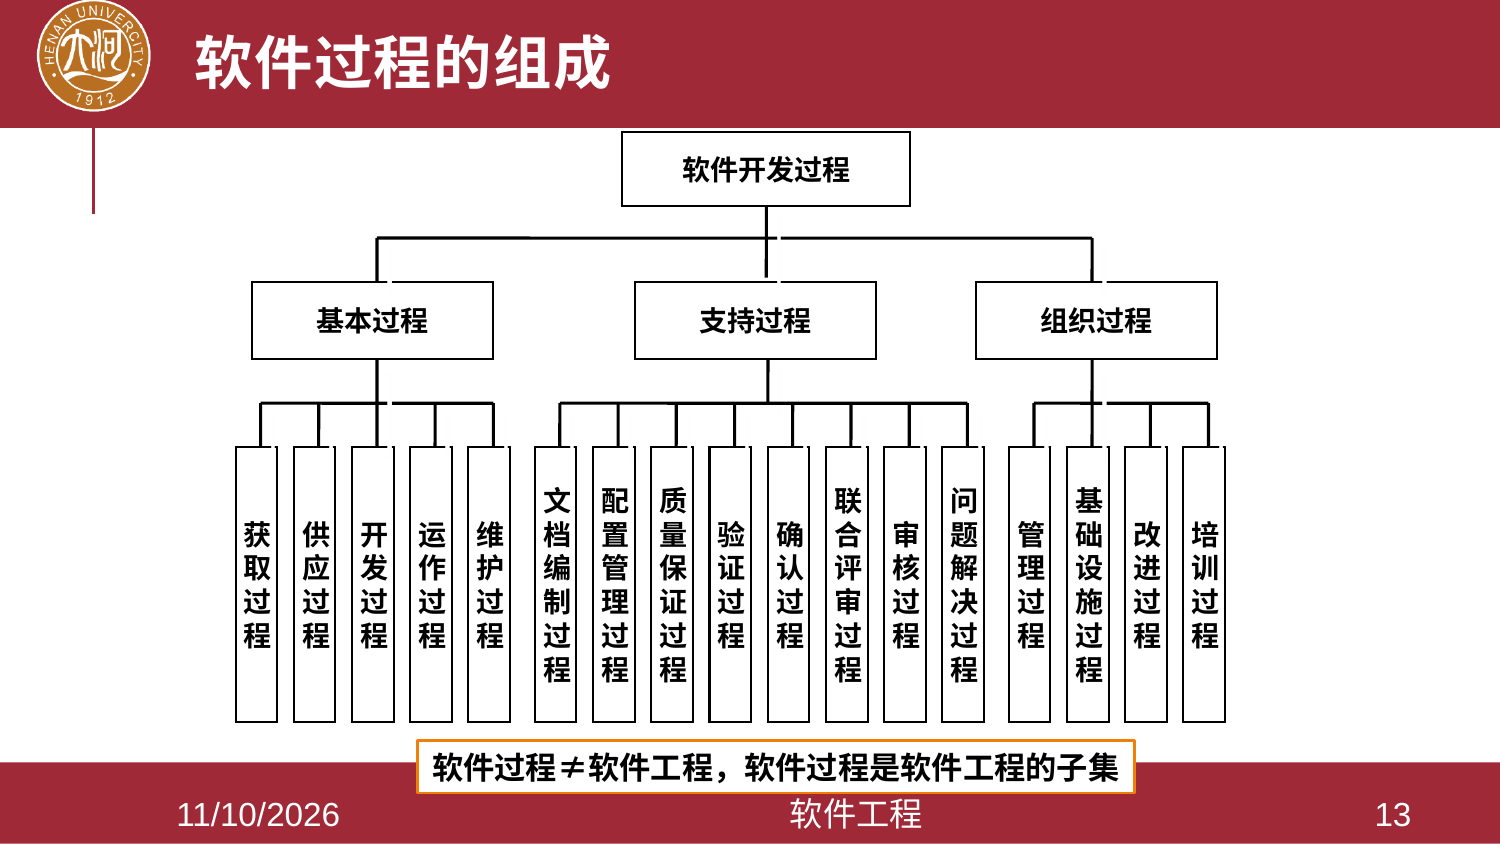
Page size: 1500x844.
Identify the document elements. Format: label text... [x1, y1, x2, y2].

slide_number 13 [1333, 796, 1454, 830]
title 软件过程的组成 [179, 0, 1454, 136]
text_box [235, 132, 1226, 723]
footer 软件工程 [391, 796, 1322, 830]
text_box 软件过程≠软件工程，软件过程是软件工程的子集 [416, 739, 1136, 794]
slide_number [126, 796, 391, 830]
